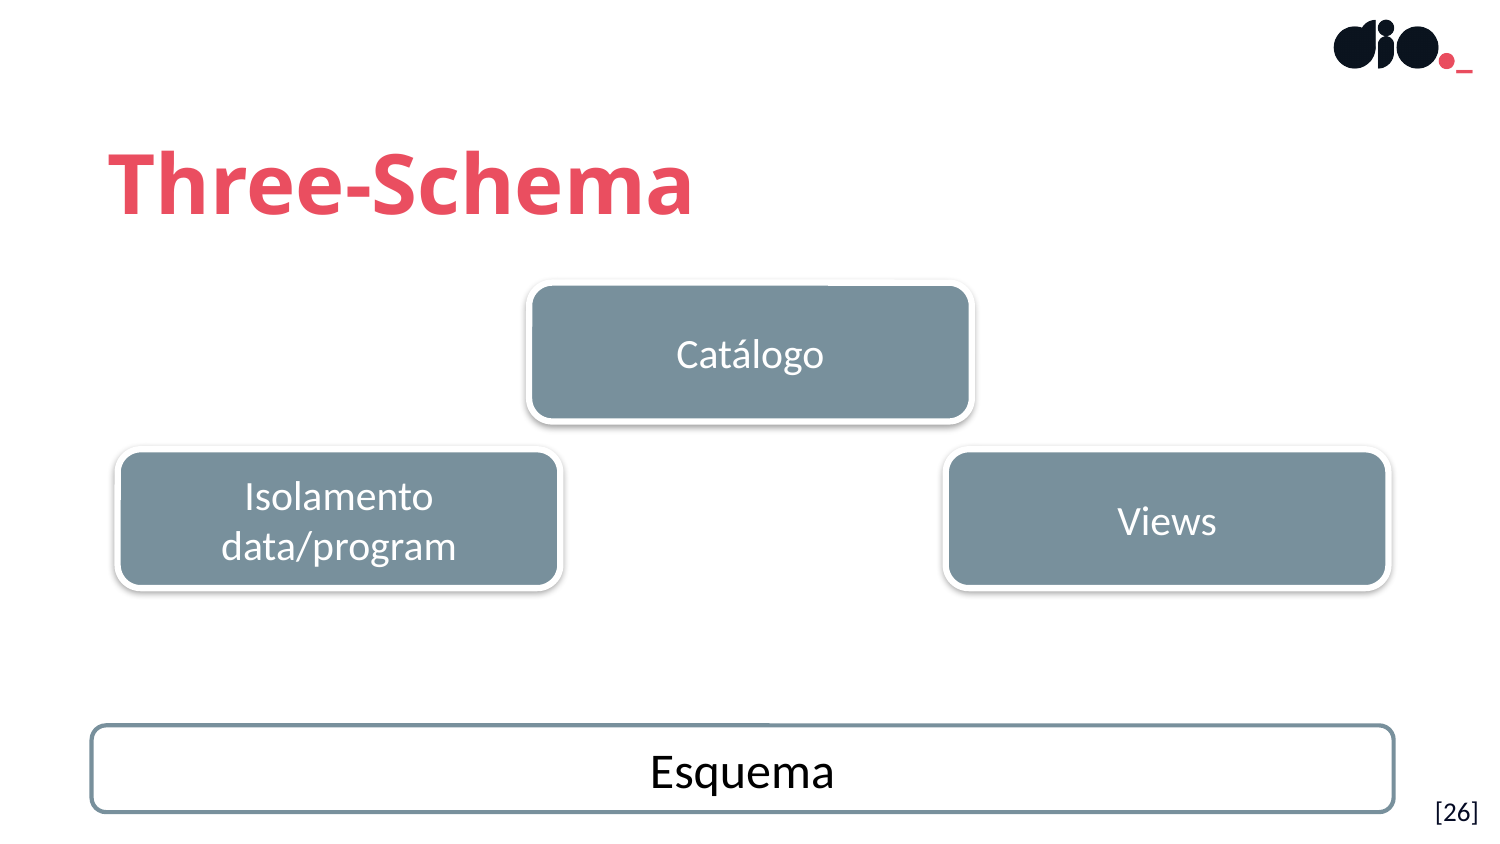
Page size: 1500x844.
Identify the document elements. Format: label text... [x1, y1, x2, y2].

text_box Three-Schema [92, 104, 1408, 243]
picture [1333, 19, 1473, 74]
text_box Catálogo [525, 279, 975, 425]
text_box Views [942, 446, 1392, 592]
text_box Isolamento data/program [114, 446, 564, 592]
slide_number [<número>] [1403, 779, 1494, 844]
text_box Esquema [89, 723, 1396, 815]
